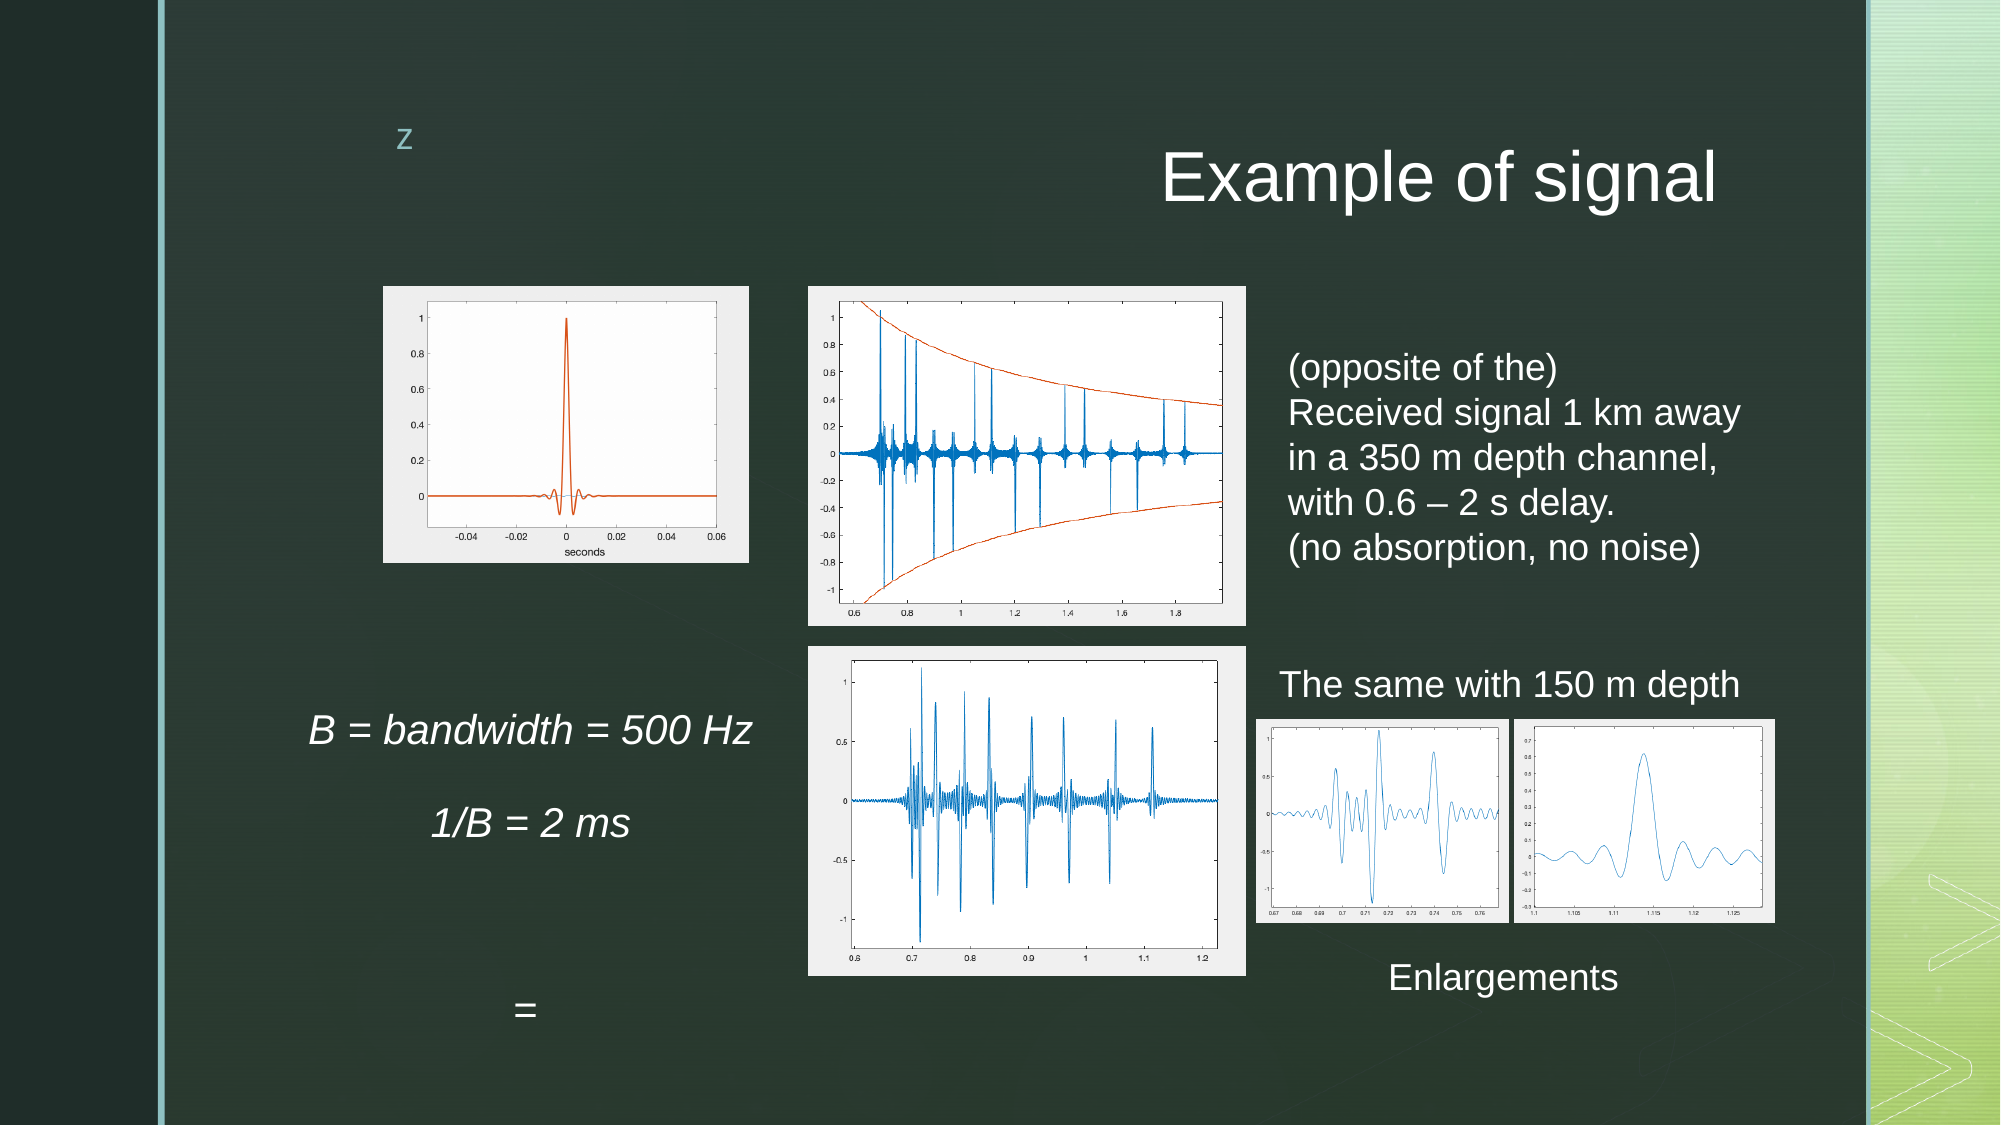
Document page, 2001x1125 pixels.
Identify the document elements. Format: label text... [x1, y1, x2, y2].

picture [1871, 0, 2001, 1125]
text_box Enlargements [1373, 945, 1668, 1006]
picture [1255, 719, 1510, 923]
picture [808, 286, 1246, 626]
text_box The same with 150 m depth [1263, 652, 1759, 713]
picture [383, 286, 749, 563]
title Example of signal [428, 132, 1734, 310]
picture [1514, 719, 1775, 923]
picture [808, 646, 1246, 977]
text_box (opposite of the) Received signal 1 km away in a 350 m depth channel, with 0.6 – 2 s delay. (no absorption, no noise) [1273, 335, 1769, 575]
